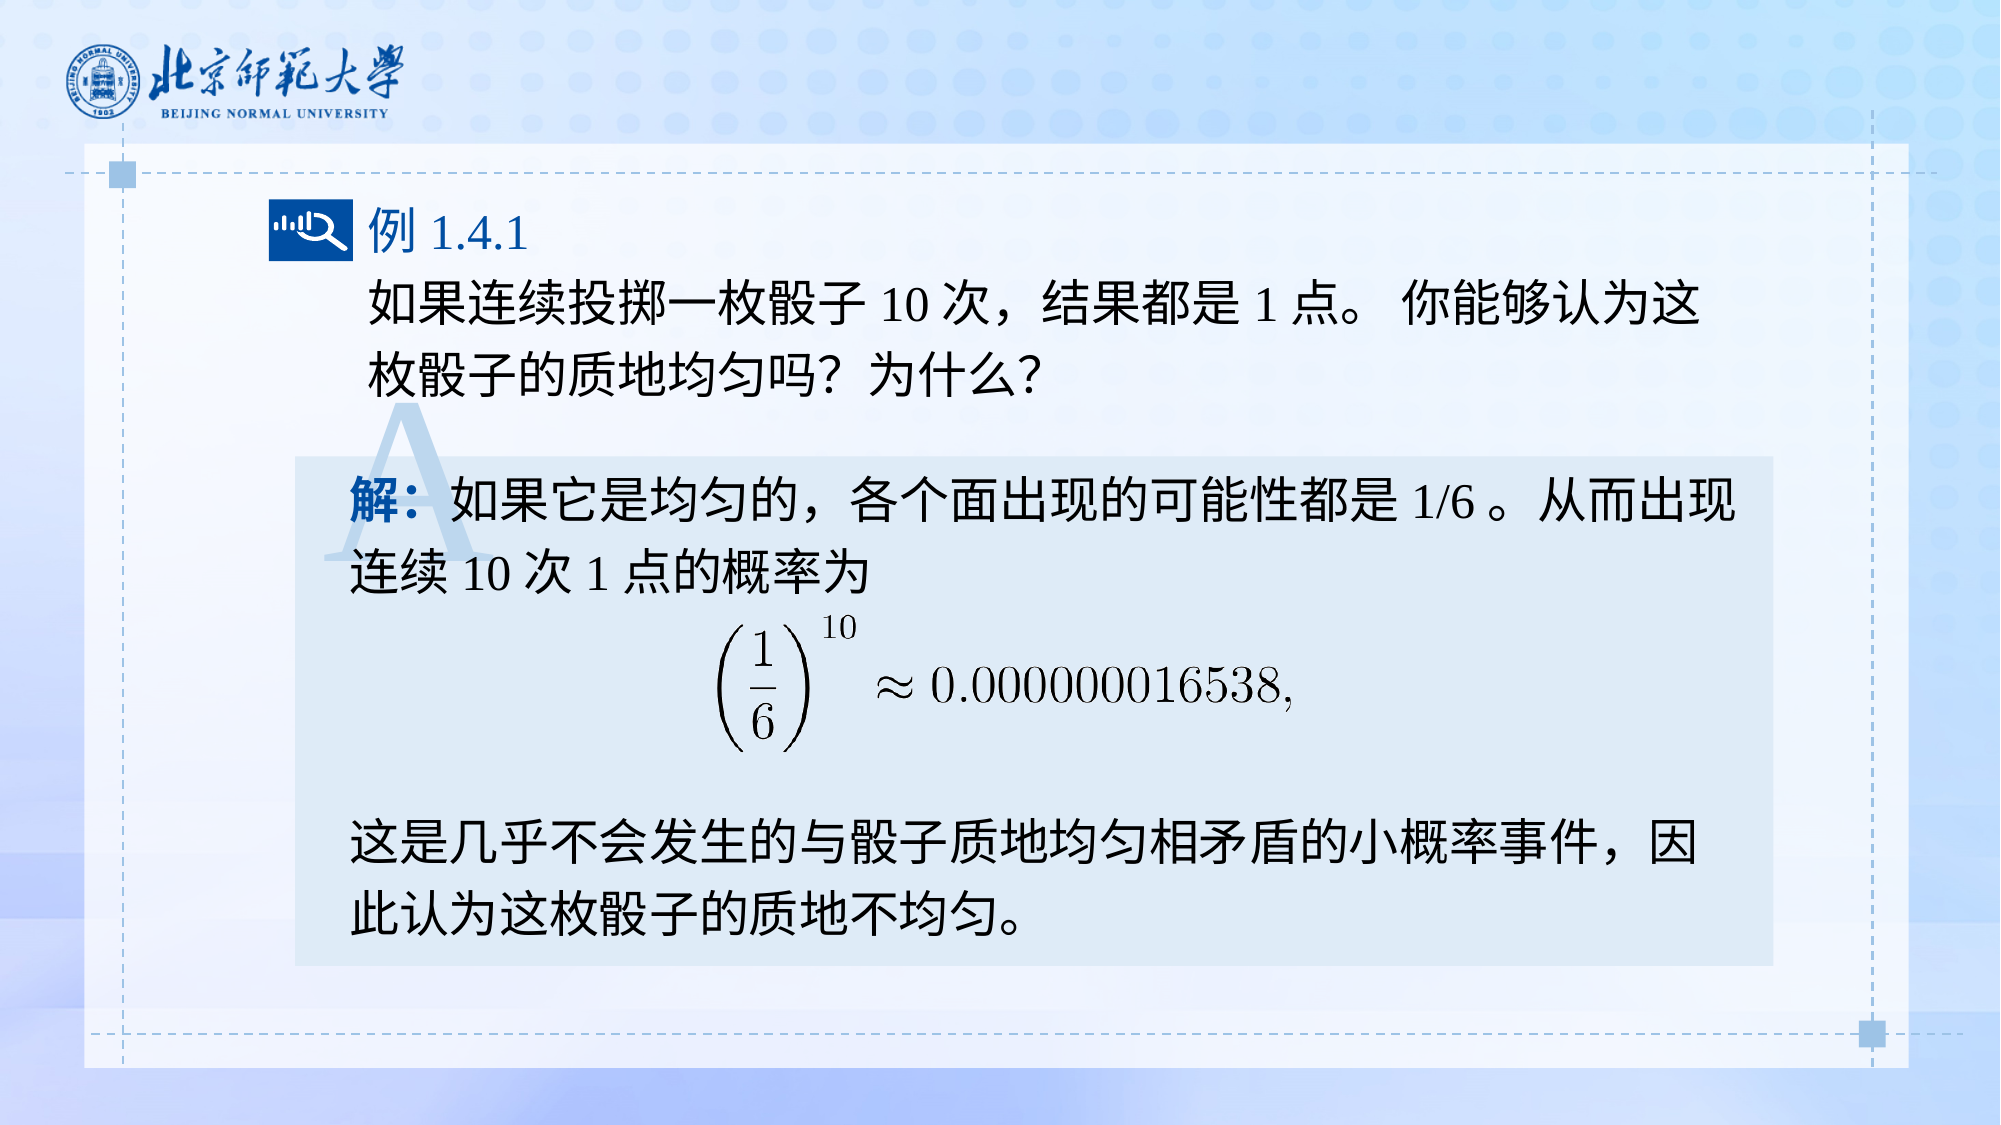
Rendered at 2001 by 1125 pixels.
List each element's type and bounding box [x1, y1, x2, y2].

text_box [273, 314, 1784, 966]
picture [0, 0, 2000, 1125]
text_box [268, 181, 1732, 410]
